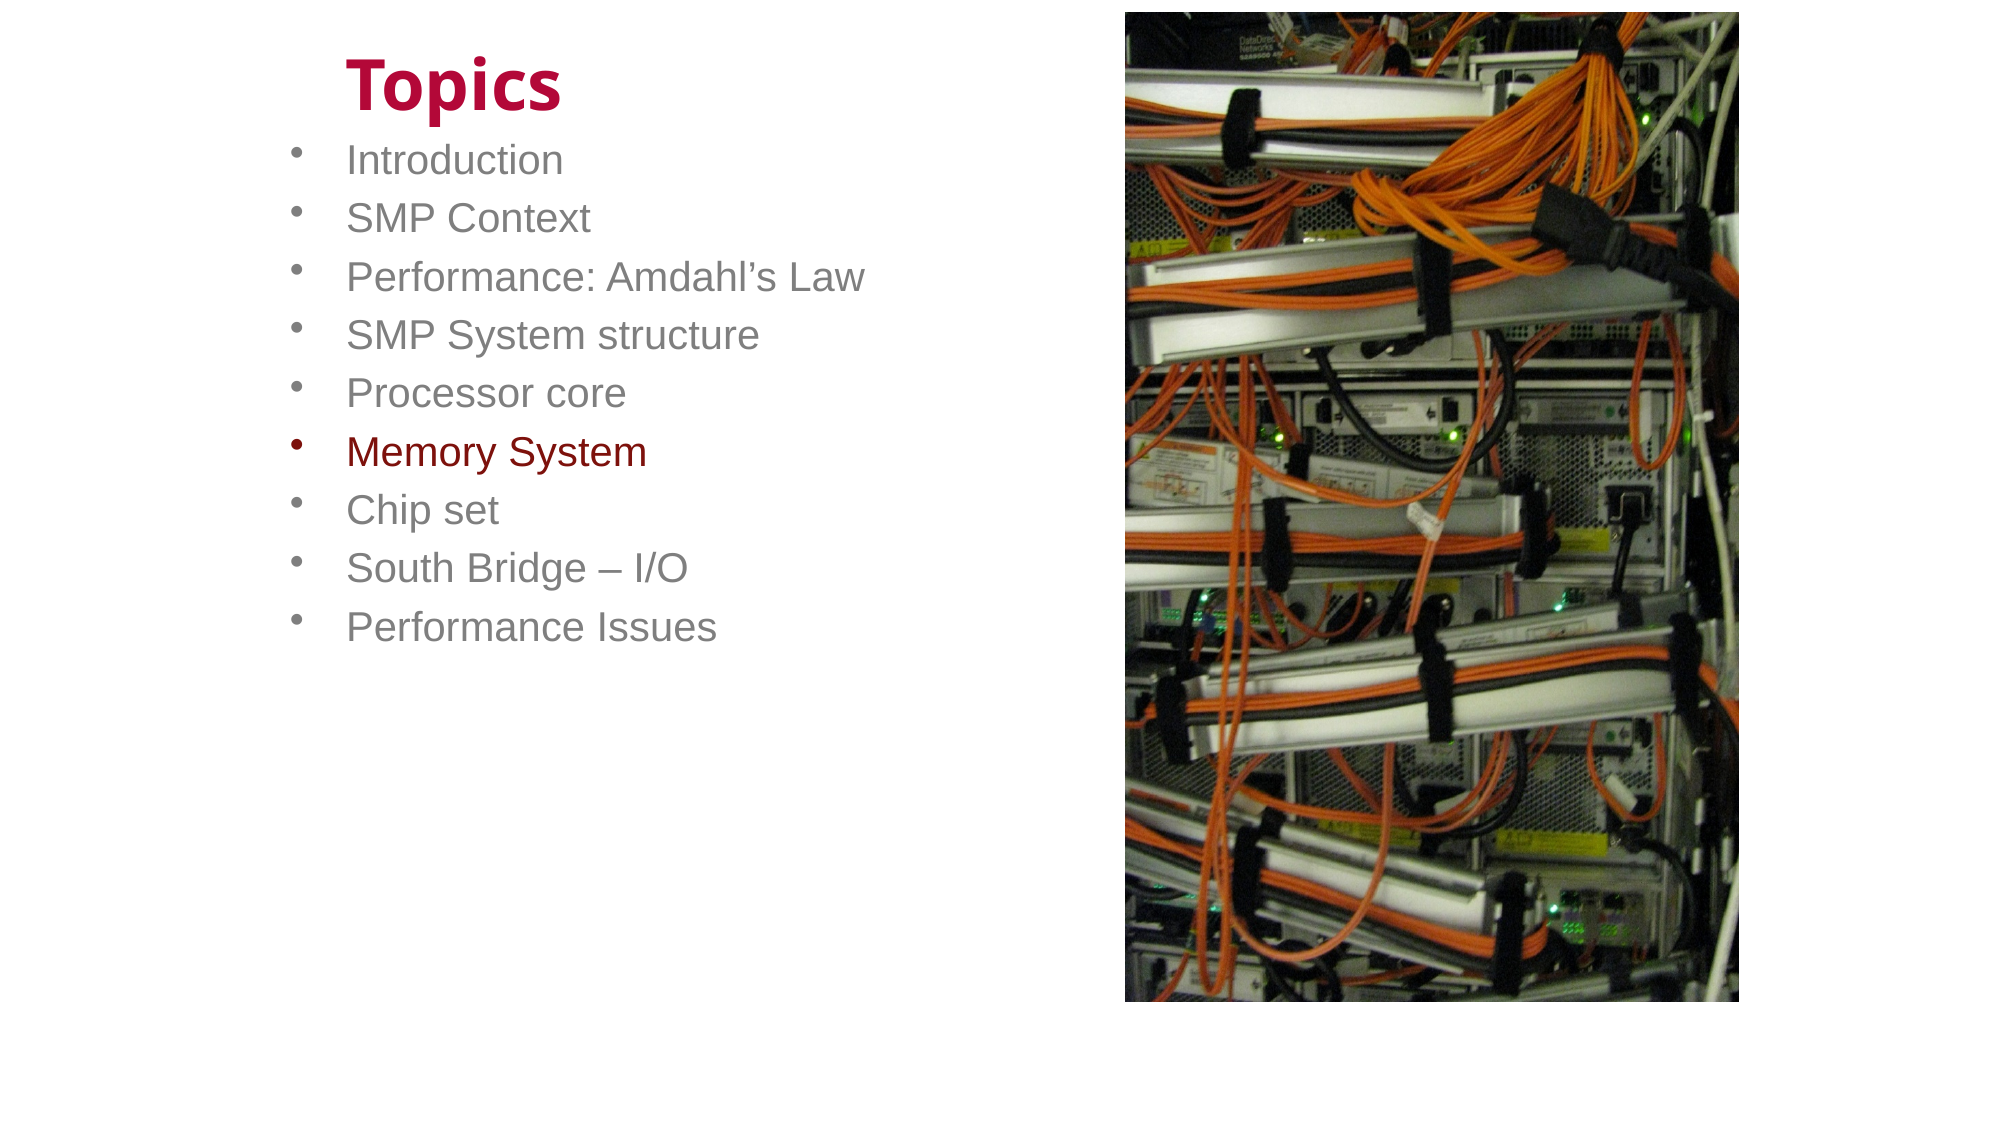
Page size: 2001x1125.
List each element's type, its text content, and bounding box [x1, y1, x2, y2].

text_box Introduction SMP Context Performance: Amdahl’s Law SMP System structure Processor core Memory System Chip set South Bridge – I/O Performance Issues [274, 125, 1100, 1051]
text_box Topics [330, 32, 1124, 125]
picture [1124, 12, 1739, 1002]
